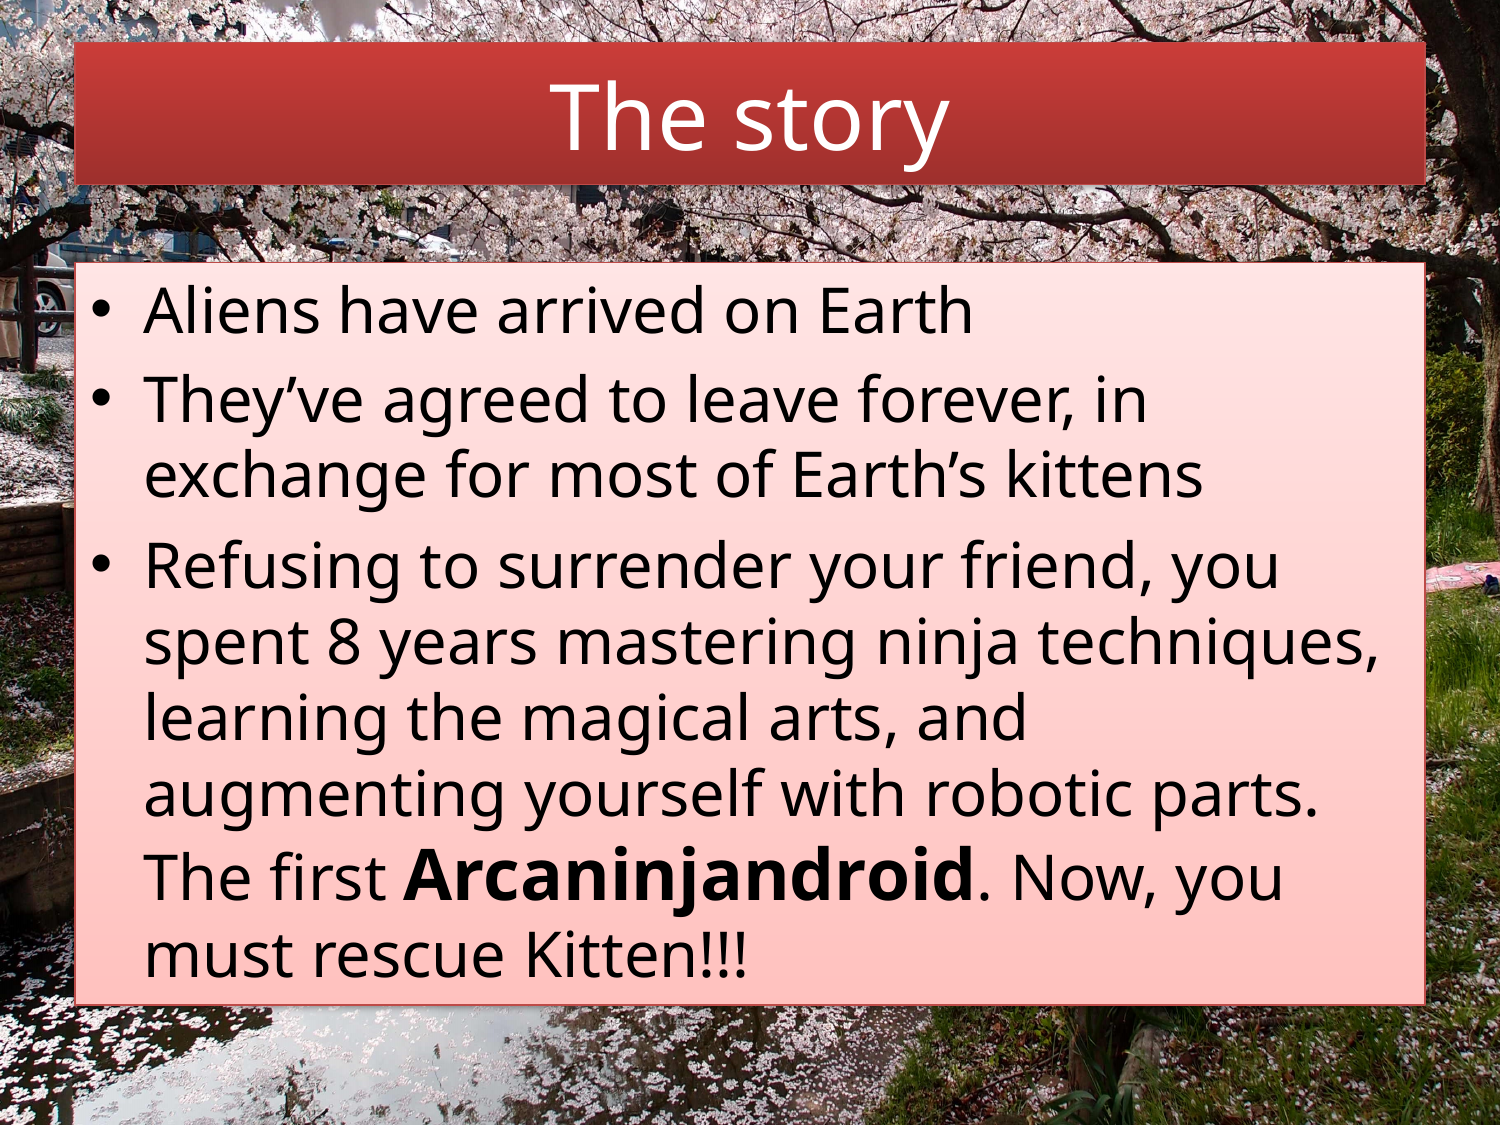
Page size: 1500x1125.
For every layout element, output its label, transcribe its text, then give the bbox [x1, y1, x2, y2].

text_box The story [74, 42, 1426, 185]
picture [0, 0, 1500, 1125]
list Aliens have arrived on Earth They’ve agreed to leave forever, in exchange for most of Earth’s kittens Refusing to surrender your friend, you spent 8 years mastering ninja techniques, learning the magical arts, and augmenting yourself with robotic parts. The first Arcaninjandroid. Now, you must rescue Kitten!!! [74, 262, 1426, 1006]
